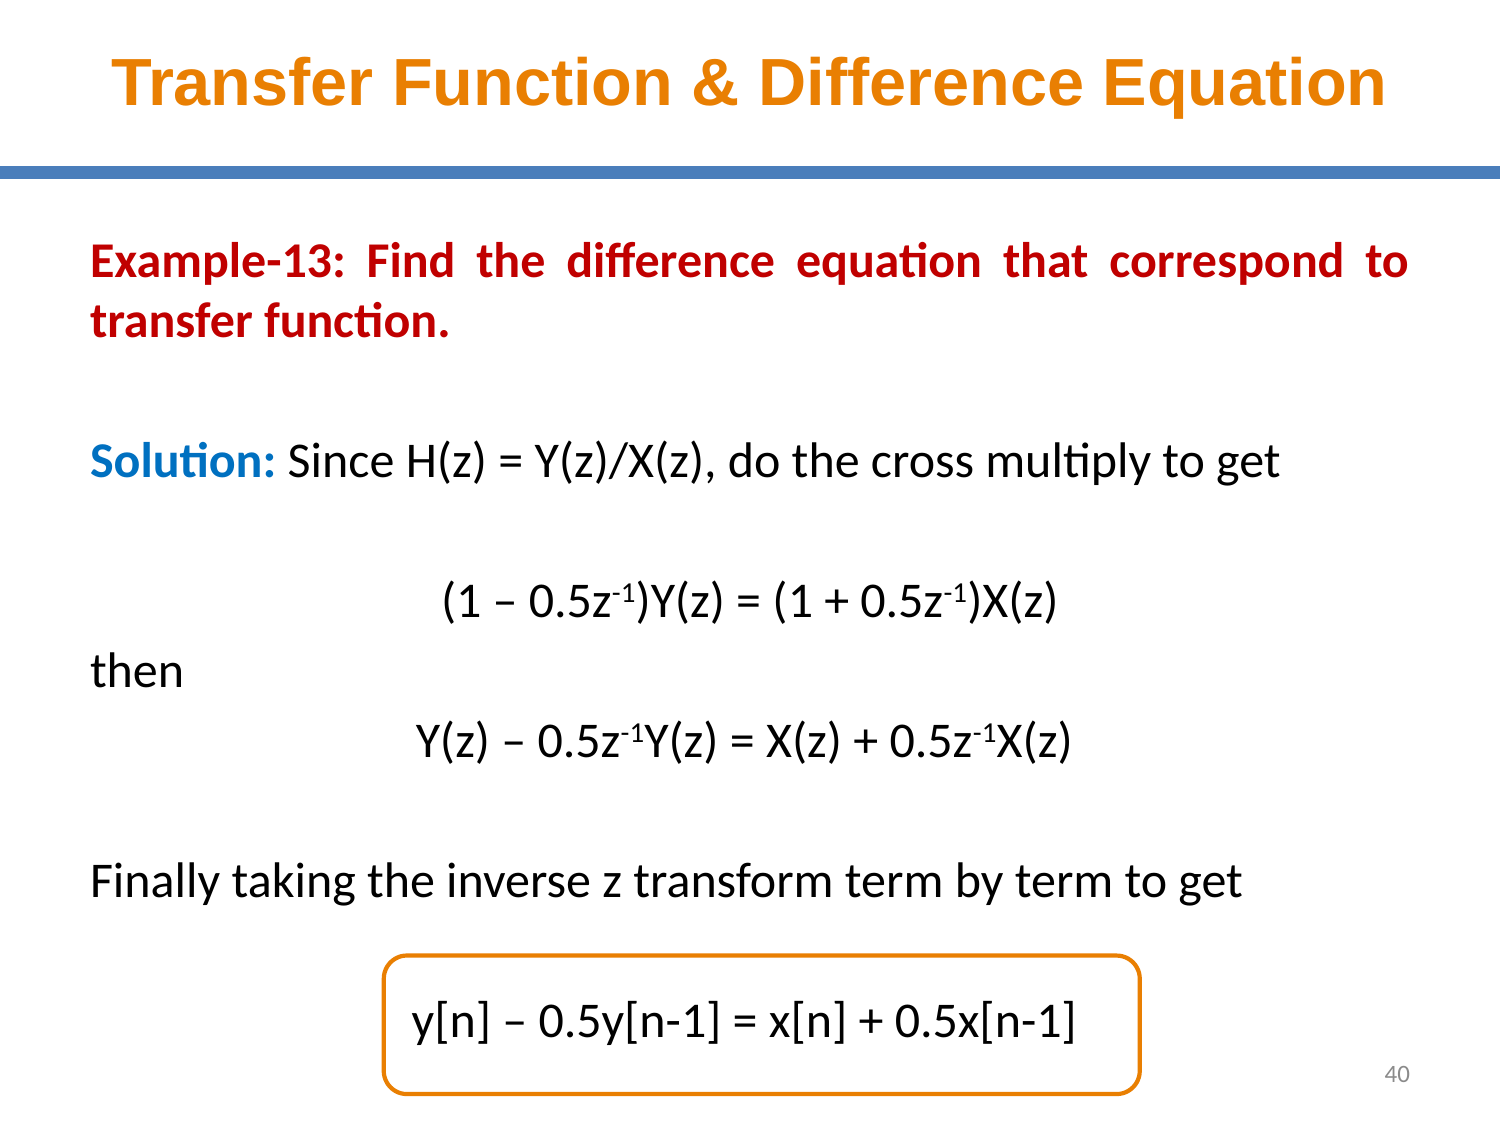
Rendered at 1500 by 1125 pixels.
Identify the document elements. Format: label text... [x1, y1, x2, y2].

title Transfer Function & Difference Equation [75, 30, 1425, 161]
text_box [381, 953, 1142, 1097]
slide_number 40 [1364, 1042, 1425, 1103]
